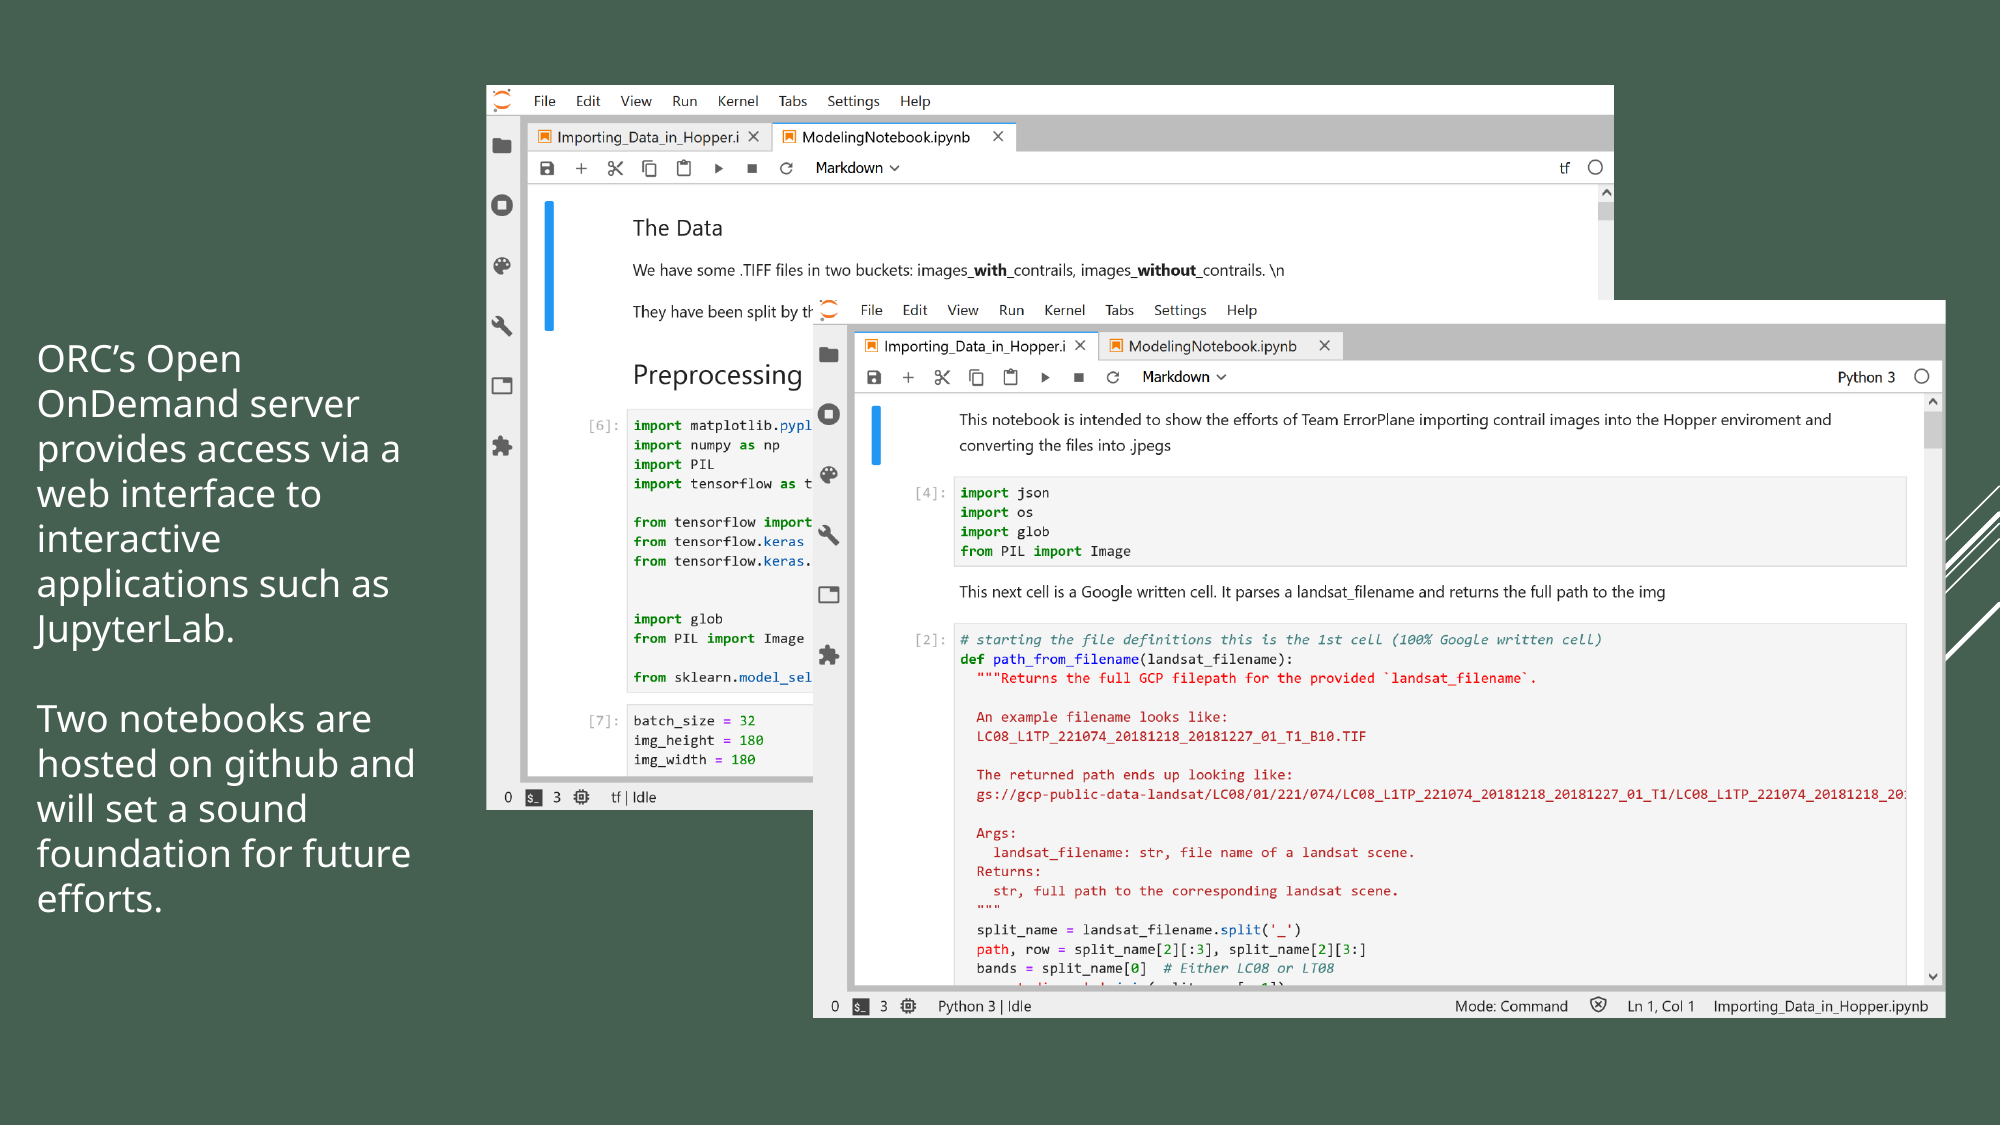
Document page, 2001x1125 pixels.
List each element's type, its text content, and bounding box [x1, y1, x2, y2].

text_box ORC’s Open OnDemand server provides access via a web interface to interactive applications such as JupyterLab. Two notebooks are hosted on github and will set a sound foundation for future efforts. [21, 327, 454, 928]
picture [486, 84, 1946, 1018]
